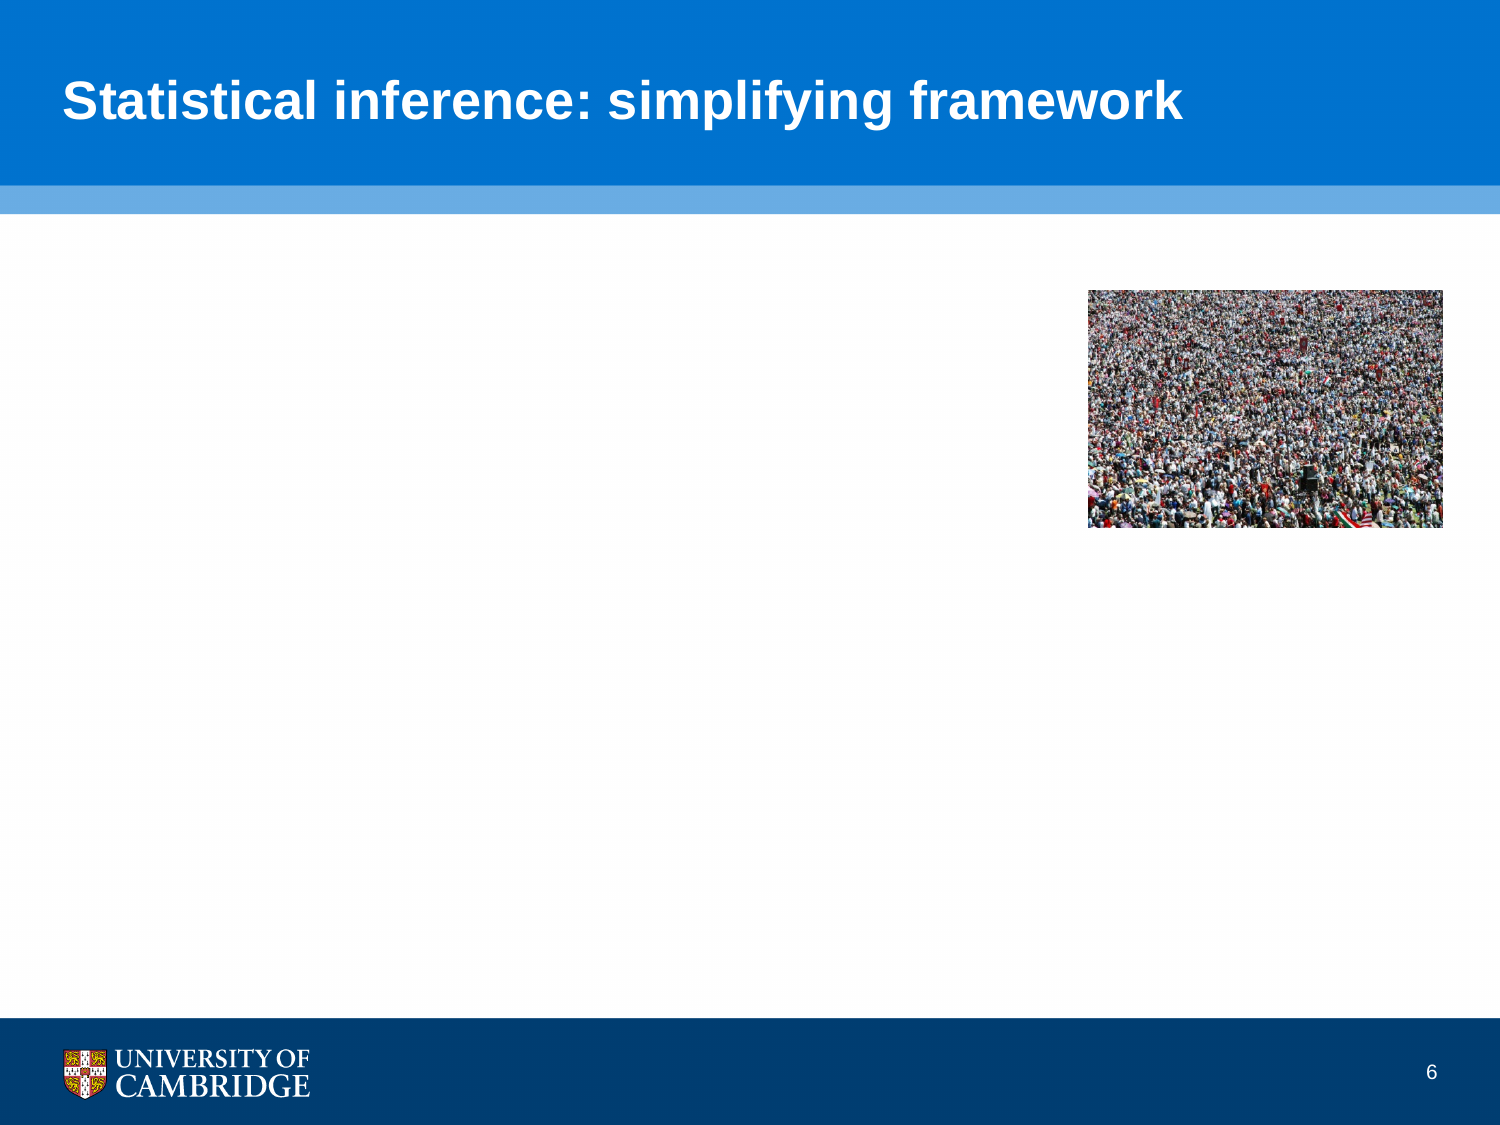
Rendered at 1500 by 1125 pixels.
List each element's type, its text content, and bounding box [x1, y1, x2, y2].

slide_number 6 [1289, 1058, 1438, 1088]
title Statistical inference: simplifying framework [62, 65, 1438, 136]
picture [0, 0, 1500, 1125]
